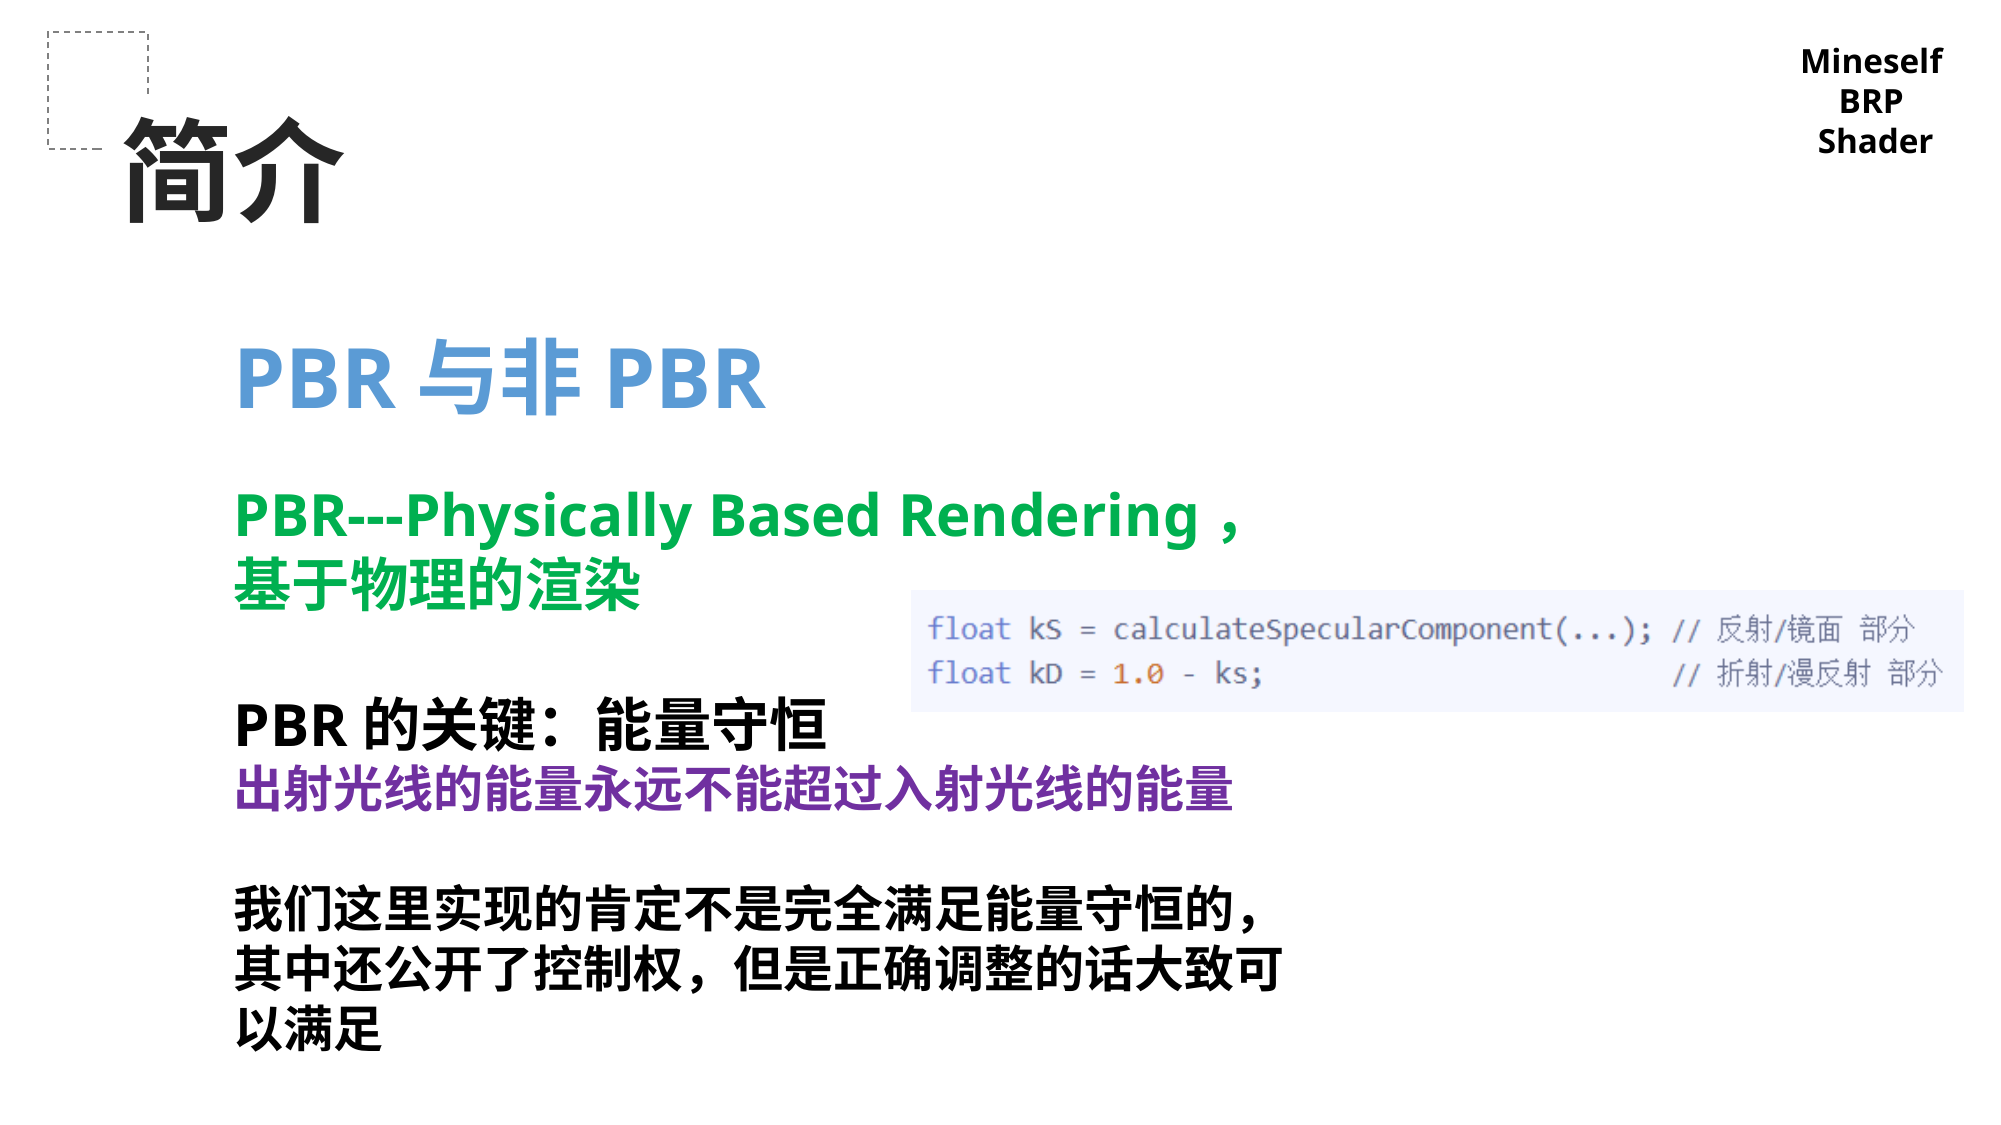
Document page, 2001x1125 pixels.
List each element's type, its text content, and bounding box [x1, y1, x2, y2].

text_box [103, 96, 196, 173]
picture [911, 590, 1964, 712]
text_box [47, 31, 149, 150]
text_box PBR---Physically Based Rendering，基于物理的渲染 PBR的关键：能量守恒 出射光线的能量永远不能超过入射光线的能量 我们这里实现的肯定不是完全满足能量守恒的，其中还公开了控制权，但是正确调整的话大致可以满足 [233, 478, 1296, 1059]
text_box 简介 [120, 101, 1018, 237]
text_box PBR与非PBR [233, 325, 1531, 426]
text_box Mineself BRP Shader [1788, 40, 1964, 160]
